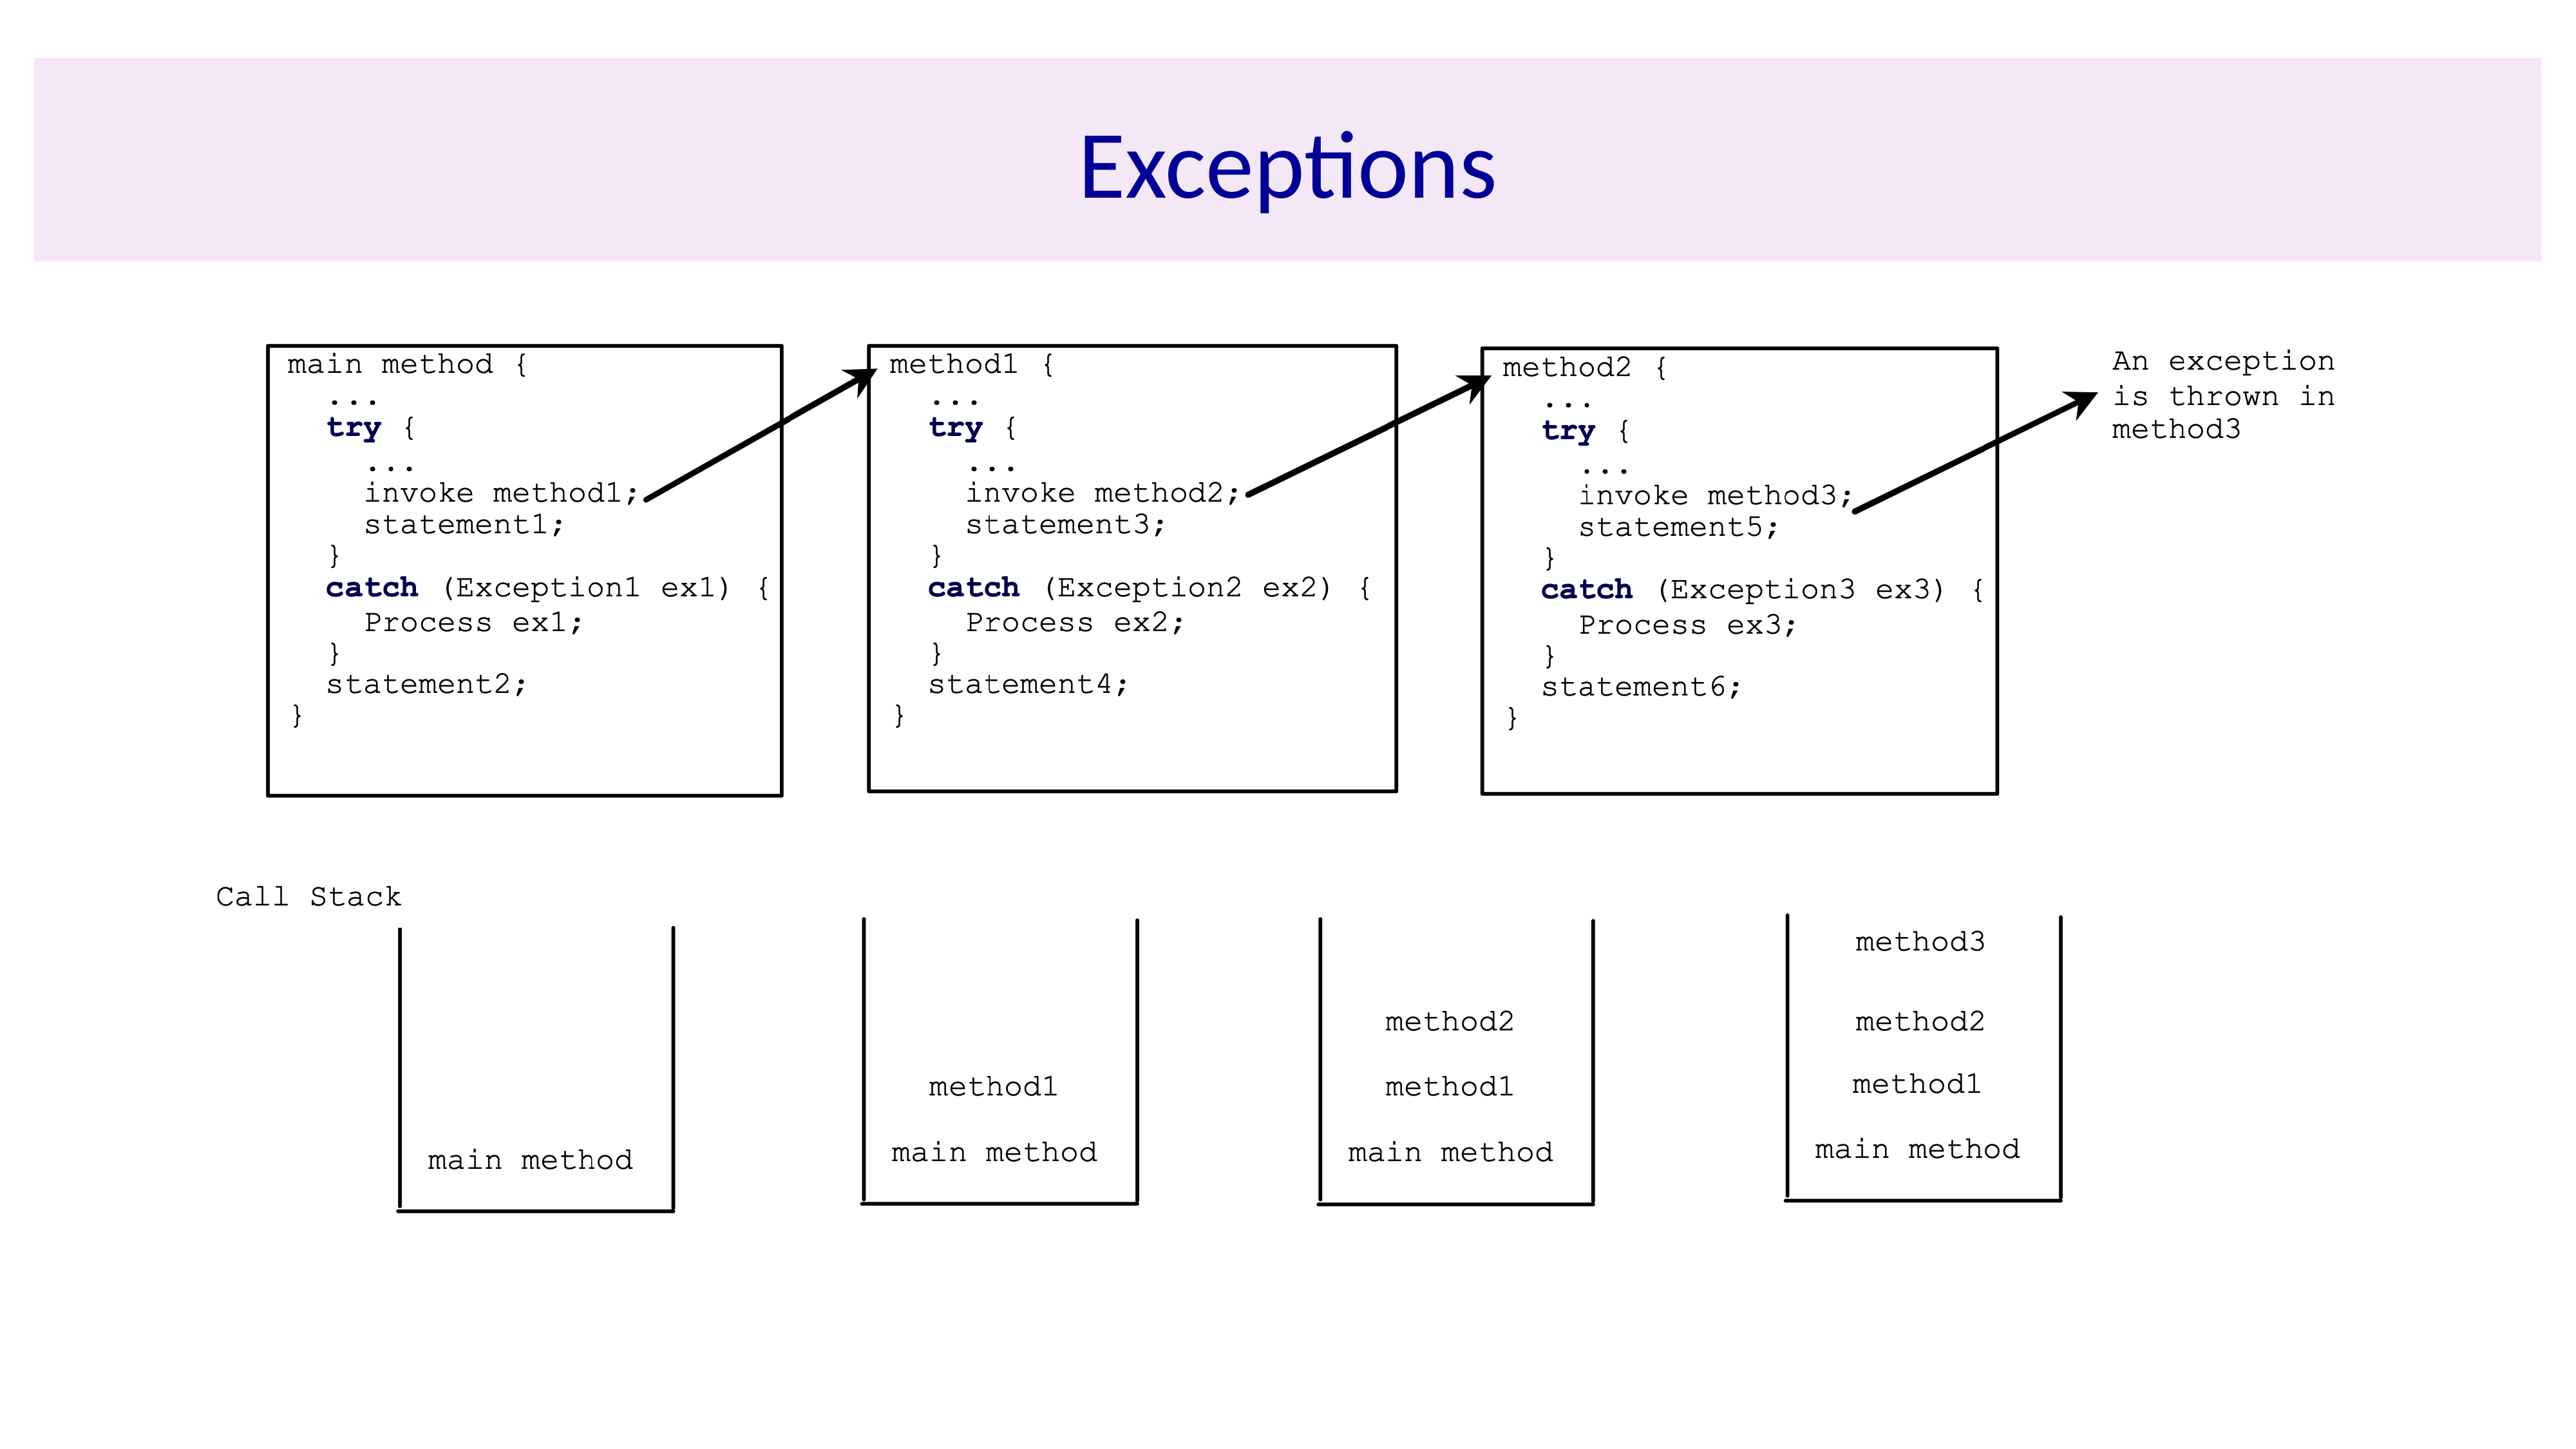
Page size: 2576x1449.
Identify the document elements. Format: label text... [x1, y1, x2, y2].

title Exceptions [34, 58, 2542, 261]
picture [193, 271, 2383, 1228]
